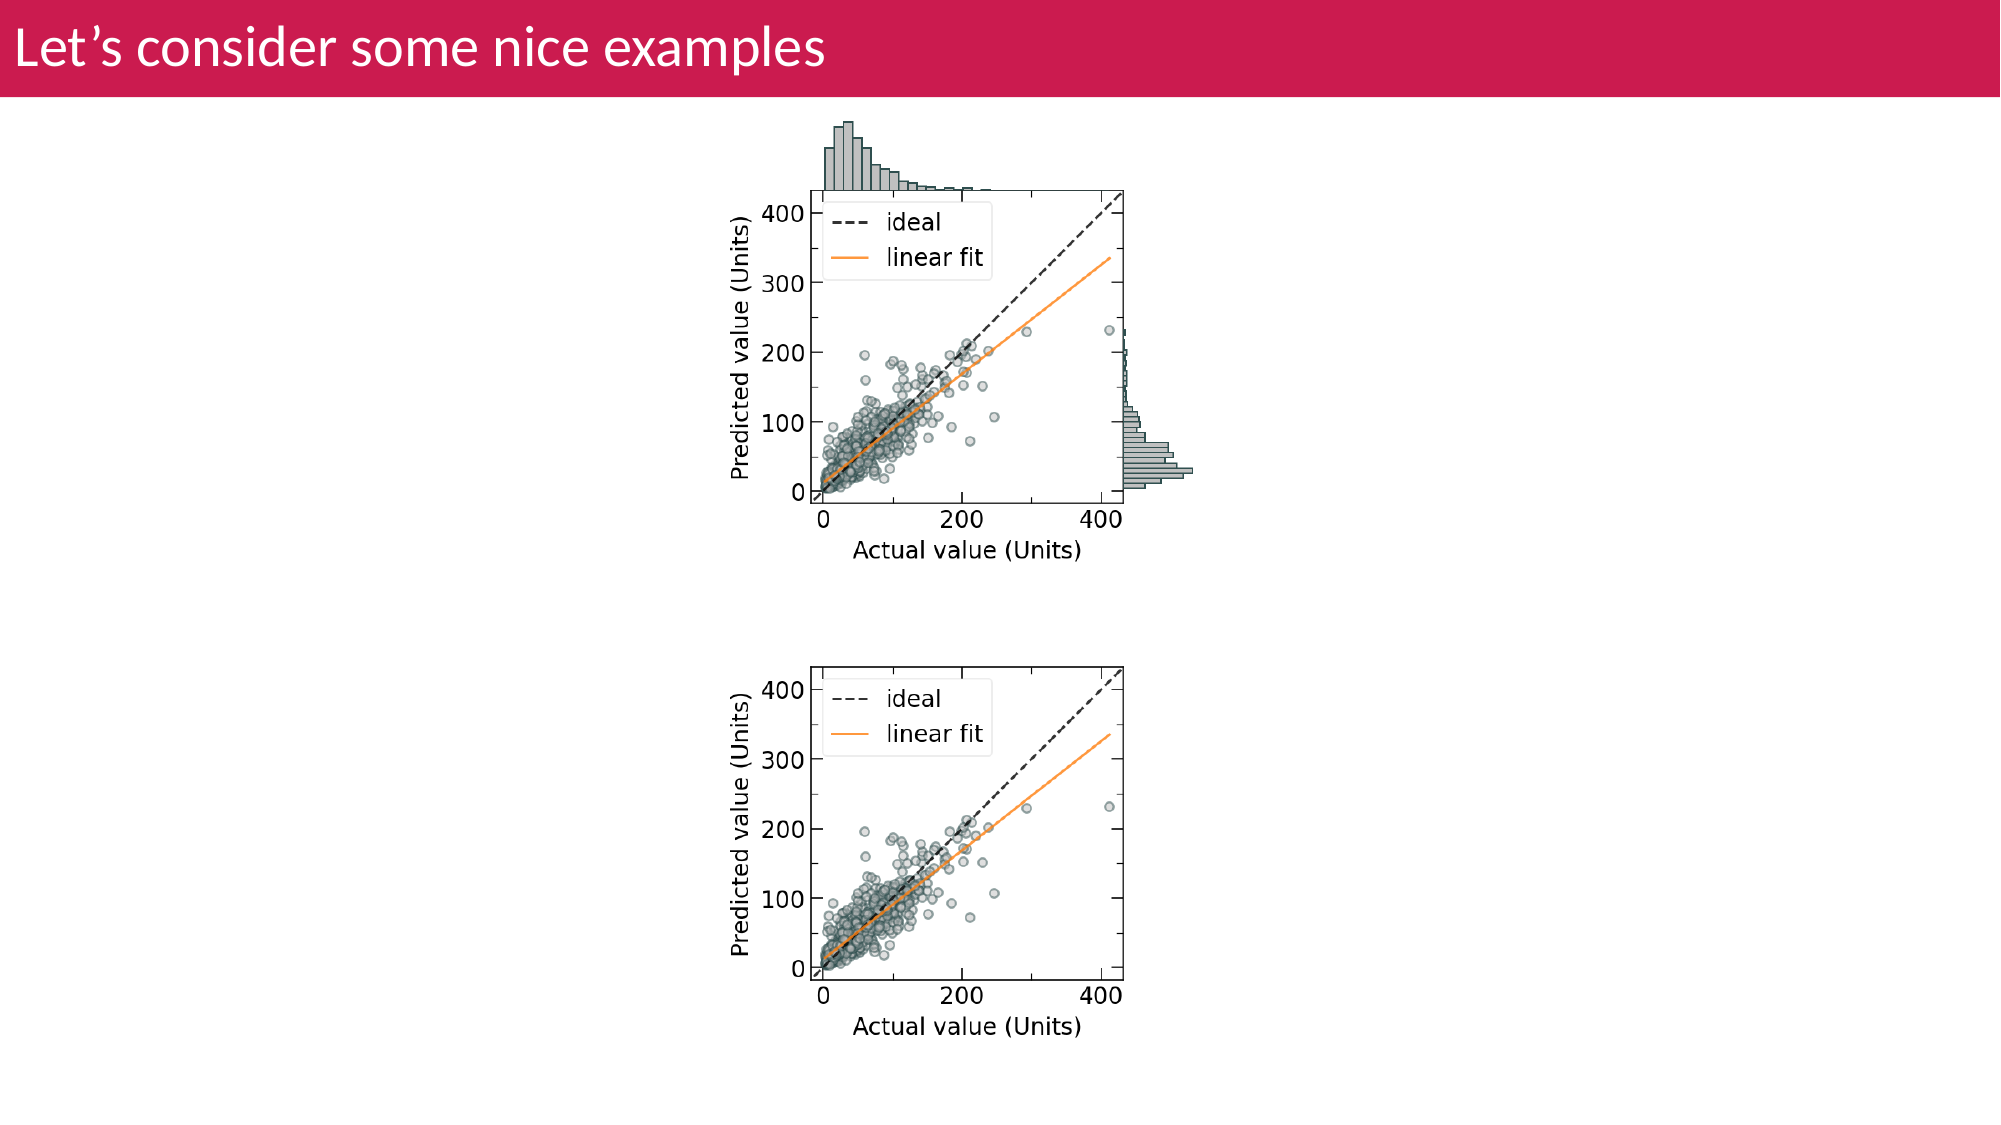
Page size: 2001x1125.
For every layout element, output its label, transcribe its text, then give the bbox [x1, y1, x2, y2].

text_box [0, 86, 2000, 98]
picture [711, 110, 1203, 1077]
text_box Let’s consider some nice examples [0, 1, 2000, 86]
